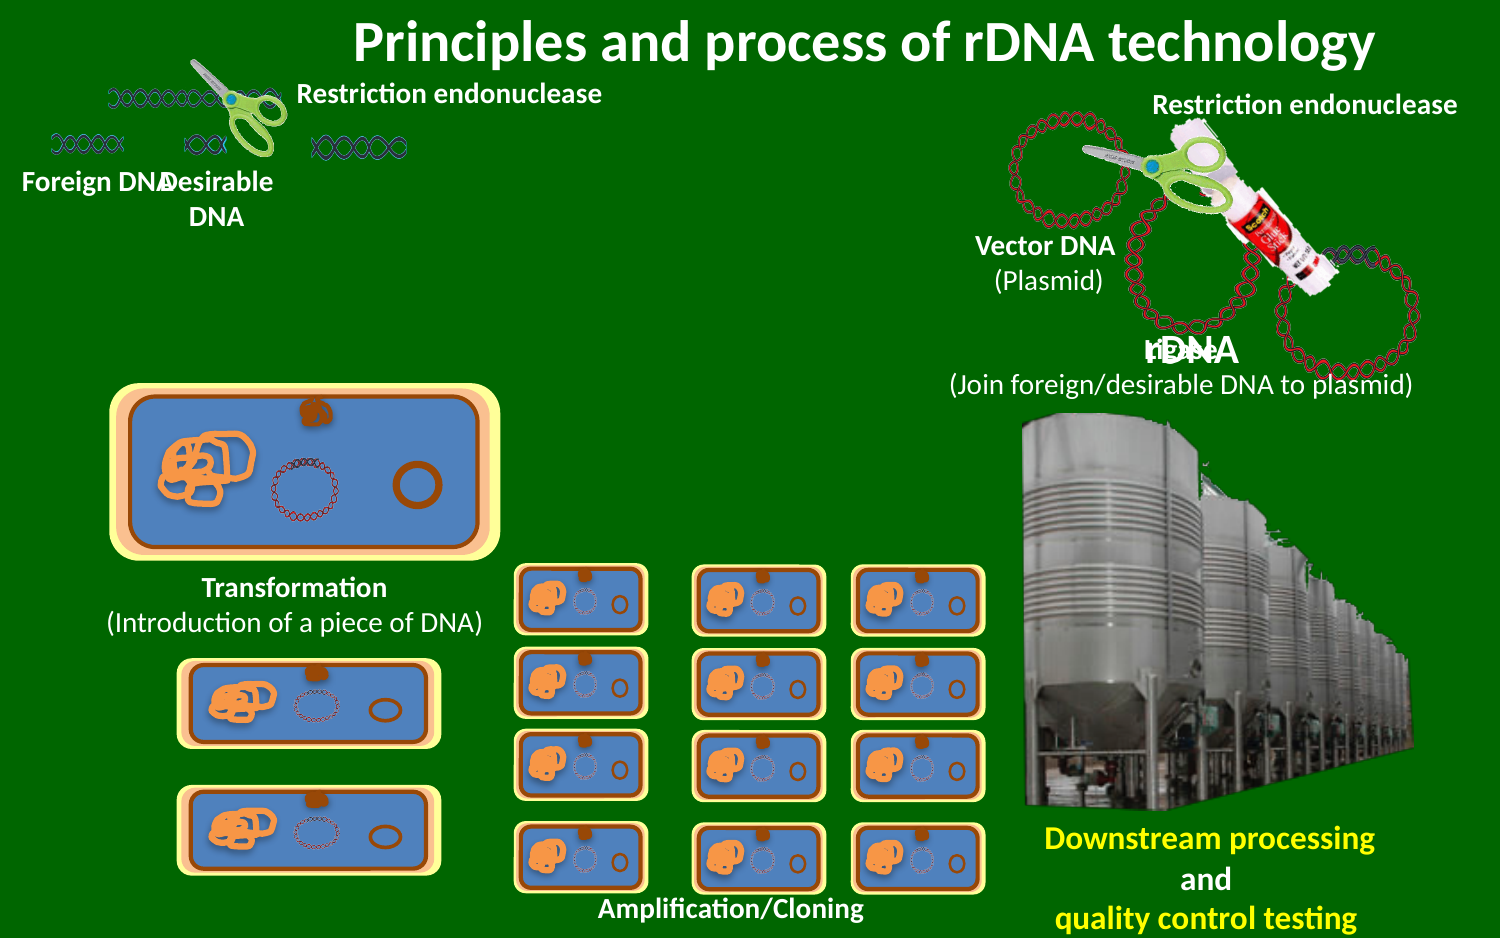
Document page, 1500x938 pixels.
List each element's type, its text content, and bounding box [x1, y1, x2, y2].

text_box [850, 564, 986, 637]
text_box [513, 728, 649, 802]
picture [311, 129, 407, 169]
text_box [176, 657, 442, 750]
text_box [691, 729, 827, 803]
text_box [850, 647, 986, 721]
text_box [1267, 239, 1428, 388]
text_box Ligase (Join foreign/desirable DNA to plasmid) [903, 322, 1459, 408]
title Principles and process of rDNA technology [193, 0, 1500, 83]
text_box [691, 822, 827, 895]
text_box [850, 822, 986, 895]
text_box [108, 382, 501, 561]
text_box Transformation (Introduction of a piece of DNA) [16, 561, 516, 647]
text_box rDNA [1130, 345, 1262, 380]
text_box Foreign DNA [7, 154, 124, 205]
picture [109, 59, 288, 163]
text_box Restriction endonuclease [1137, 78, 1500, 128]
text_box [176, 784, 442, 876]
text_box Amplification/Cloning [558, 882, 904, 932]
picture [51, 129, 124, 160]
text_box Restriction endonuclease [293, 67, 691, 117]
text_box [267, 455, 343, 525]
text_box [513, 562, 649, 636]
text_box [850, 729, 986, 803]
text_box Vector DNA (Plasmid) [960, 219, 1106, 304]
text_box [513, 820, 649, 894]
text_box Desirable DNA [124, 155, 309, 240]
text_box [691, 647, 827, 721]
text_box Downstream processing and quality control testing [1026, 819, 1394, 938]
picture [1002, 106, 1362, 337]
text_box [513, 646, 649, 720]
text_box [691, 564, 827, 637]
picture [1021, 413, 1414, 811]
